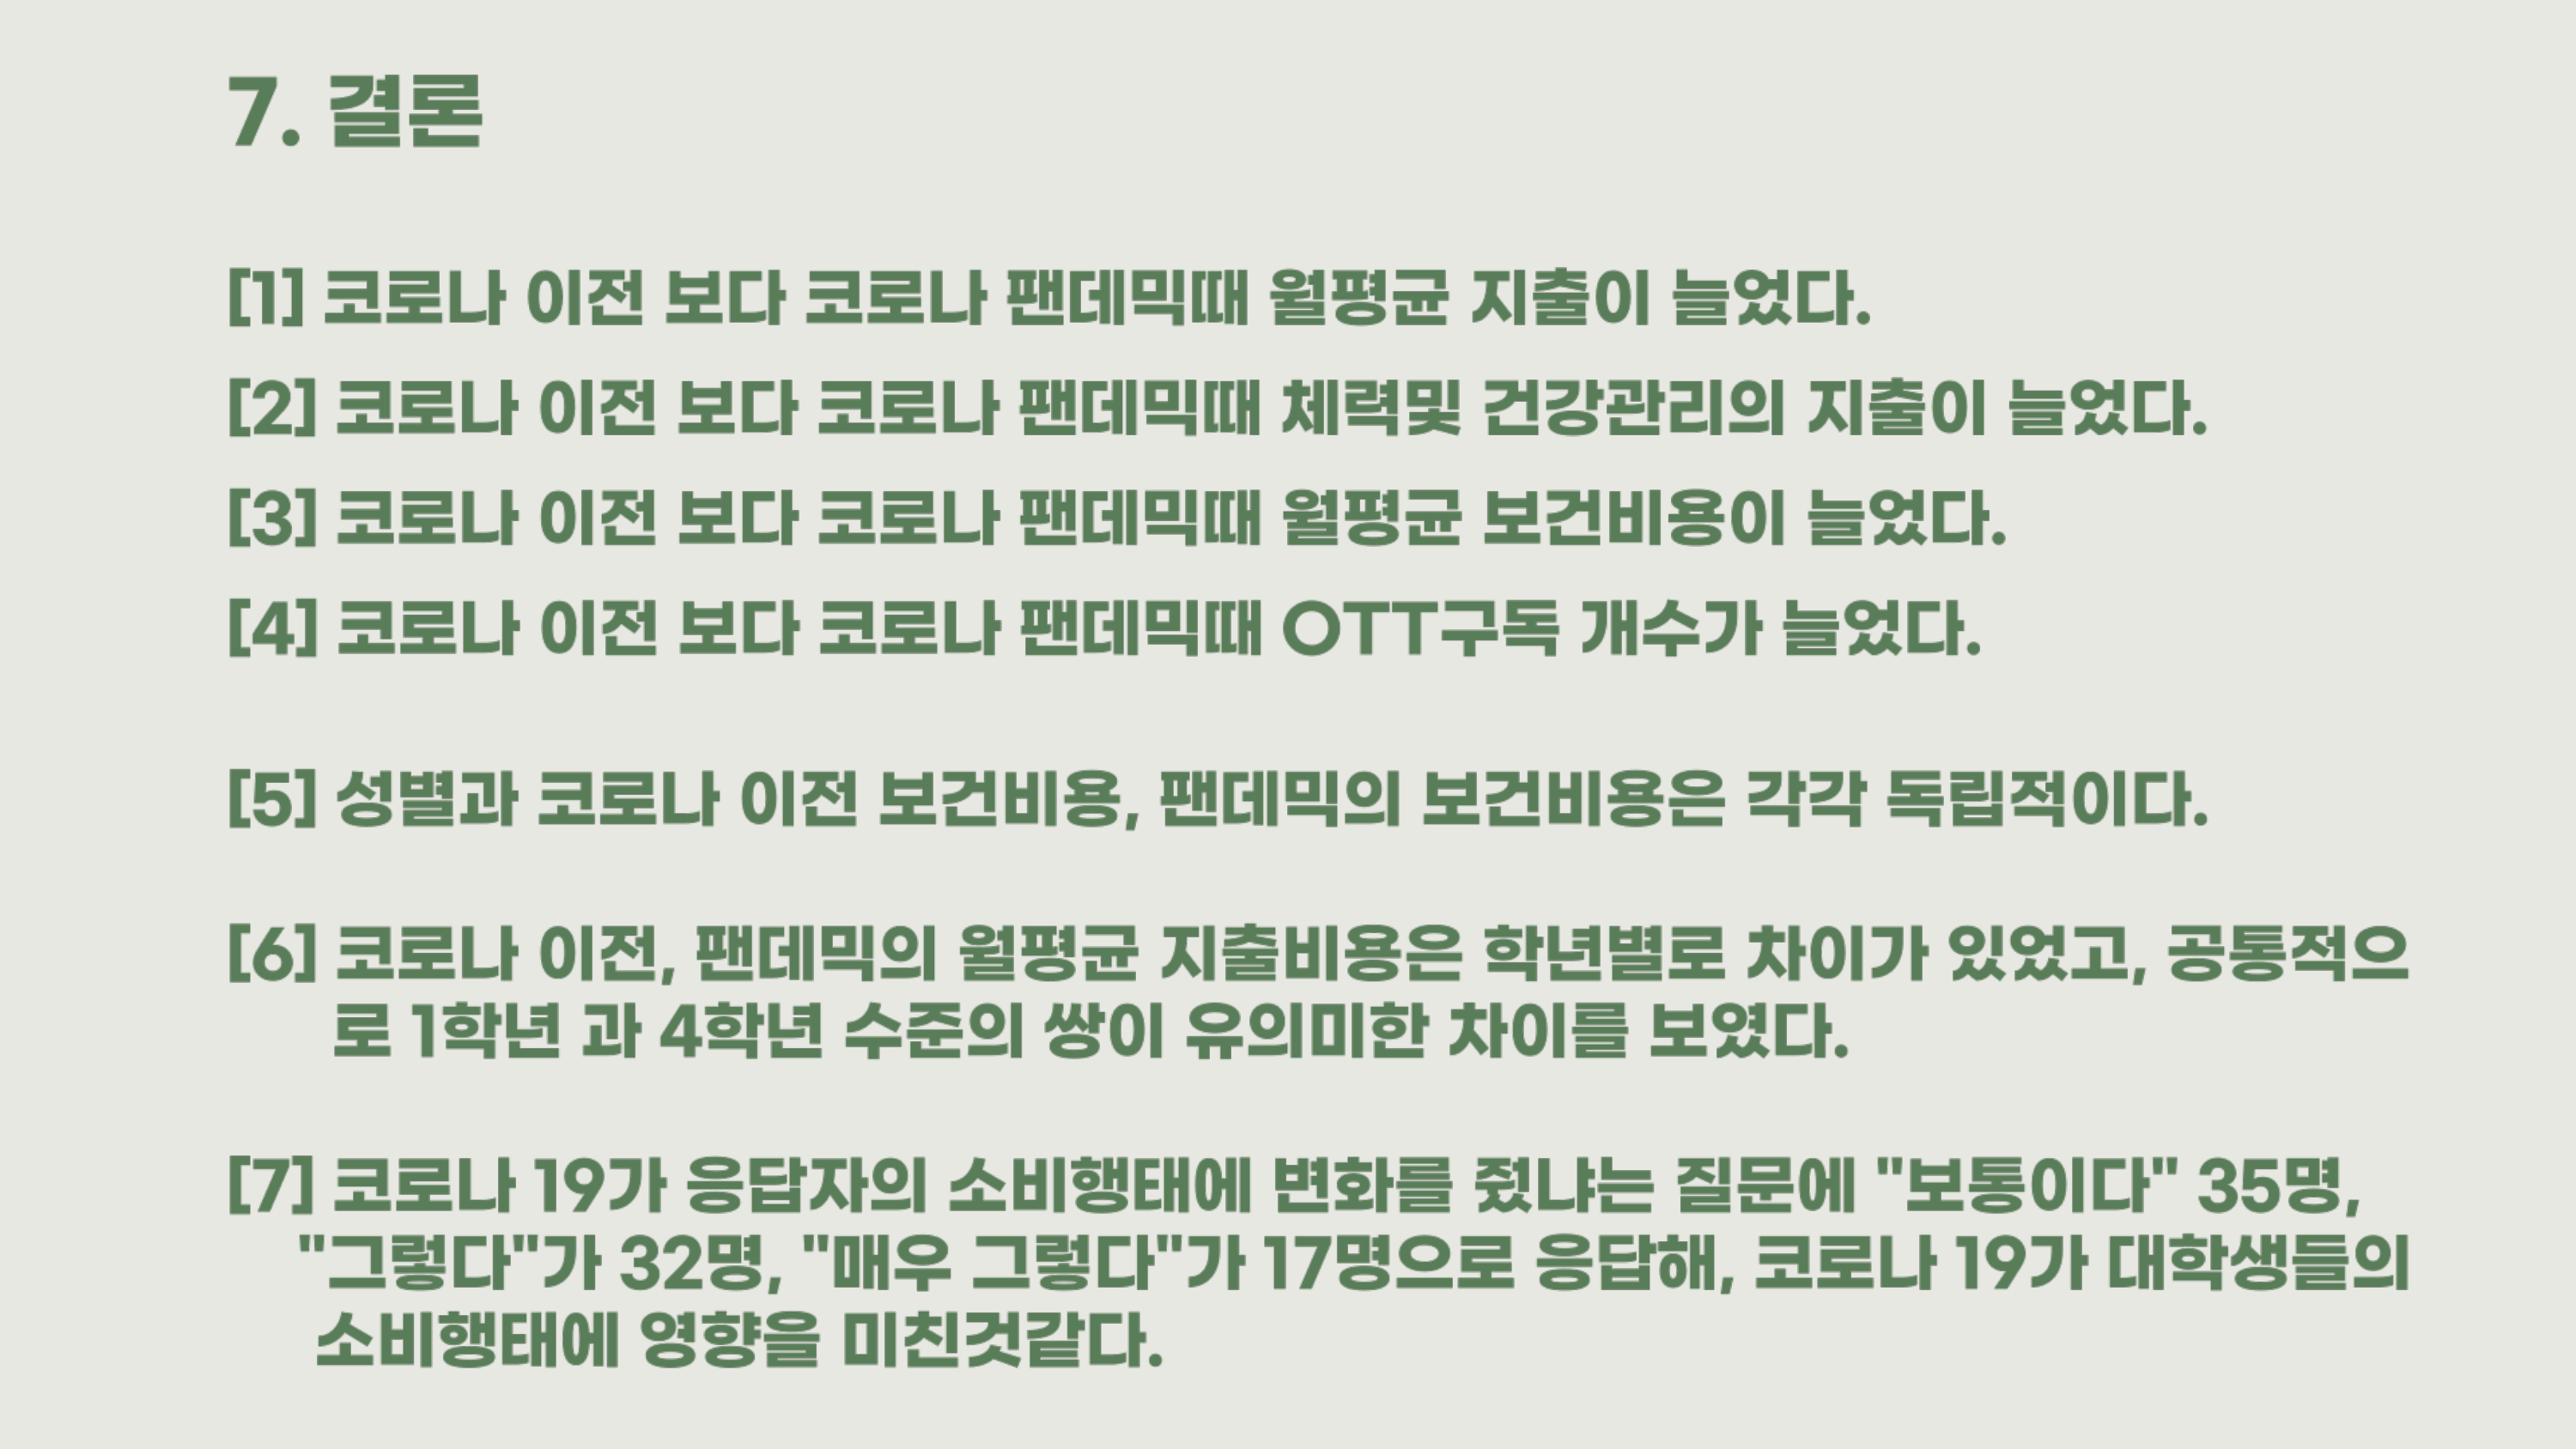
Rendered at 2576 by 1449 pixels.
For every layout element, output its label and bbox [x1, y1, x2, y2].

picture [217, 245, 2438, 1397]
picture [215, 43, 521, 186]
